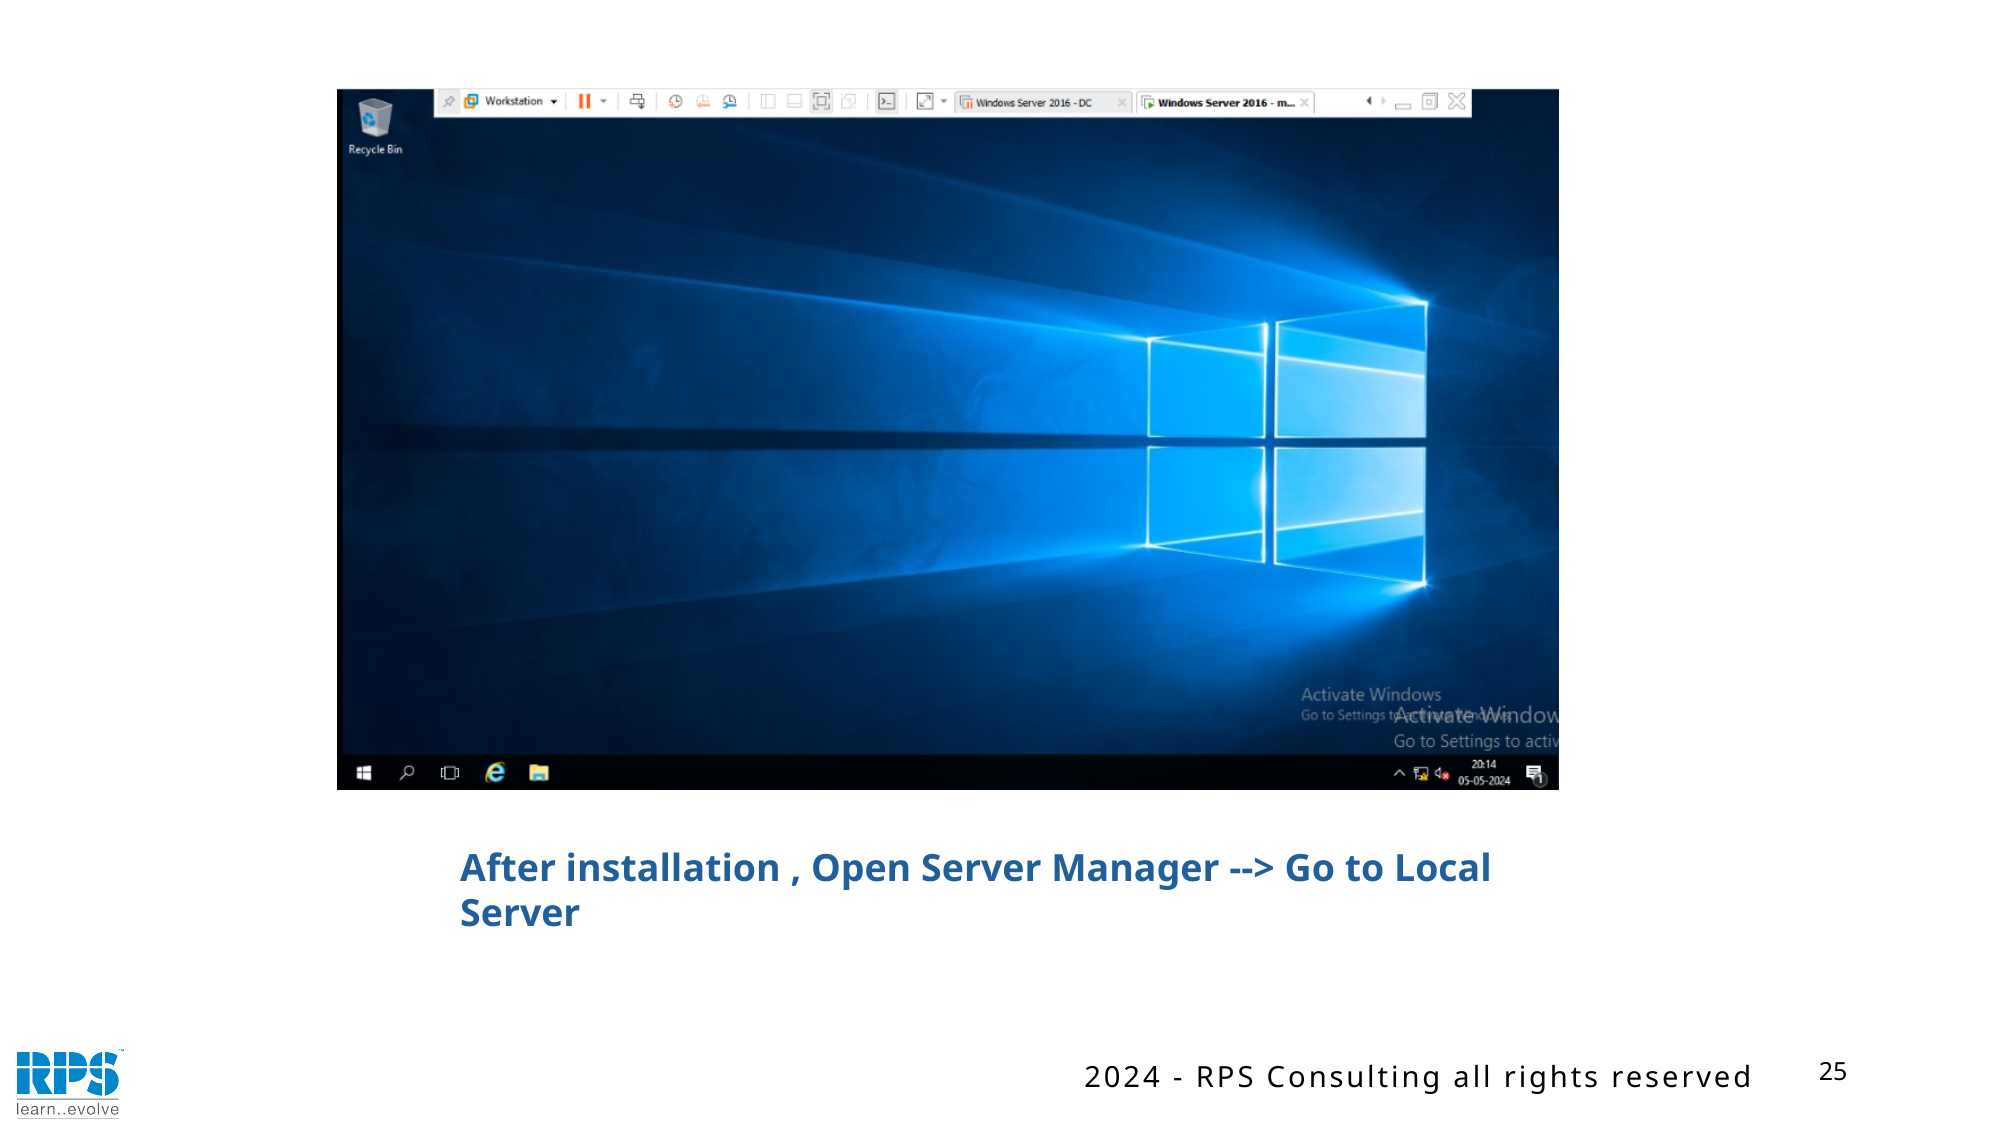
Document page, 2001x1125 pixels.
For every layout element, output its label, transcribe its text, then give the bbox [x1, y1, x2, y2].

picture [336, 87, 1560, 790]
text_box 2024 - RPS Consulting all rights reserved [725, 1052, 1412, 1094]
picture [17, 1048, 125, 1120]
slide_number 25 [1412, 1042, 1863, 1103]
text_box After installation , Open Server Manager --> Go to Local Server [445, 836, 1556, 942]
